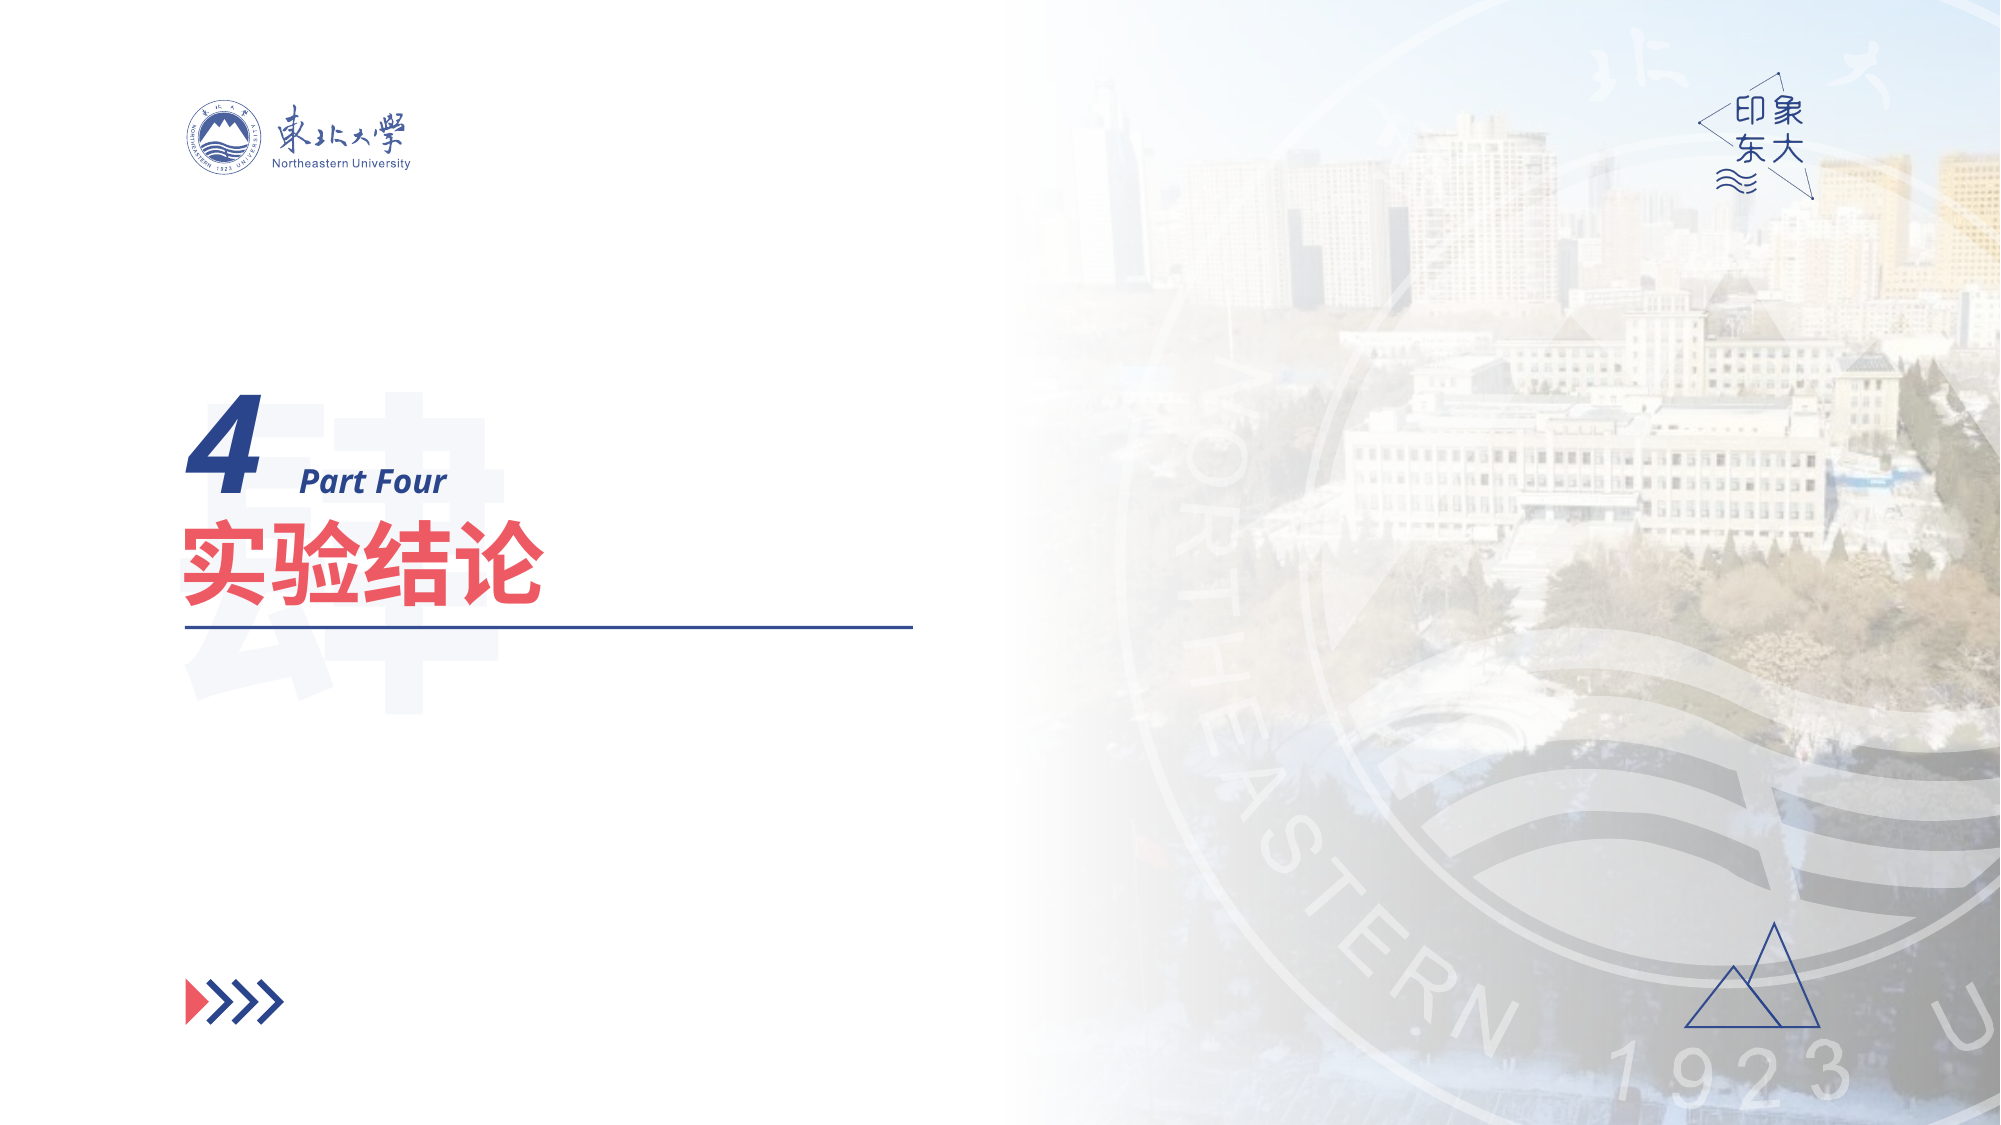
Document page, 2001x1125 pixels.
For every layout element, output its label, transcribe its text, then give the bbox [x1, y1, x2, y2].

text_box 实验结论 [164, 499, 1116, 624]
picture [1698, 72, 1829, 200]
text_box 肆 [154, 330, 754, 761]
text_box 4 Part Four [172, 348, 462, 529]
